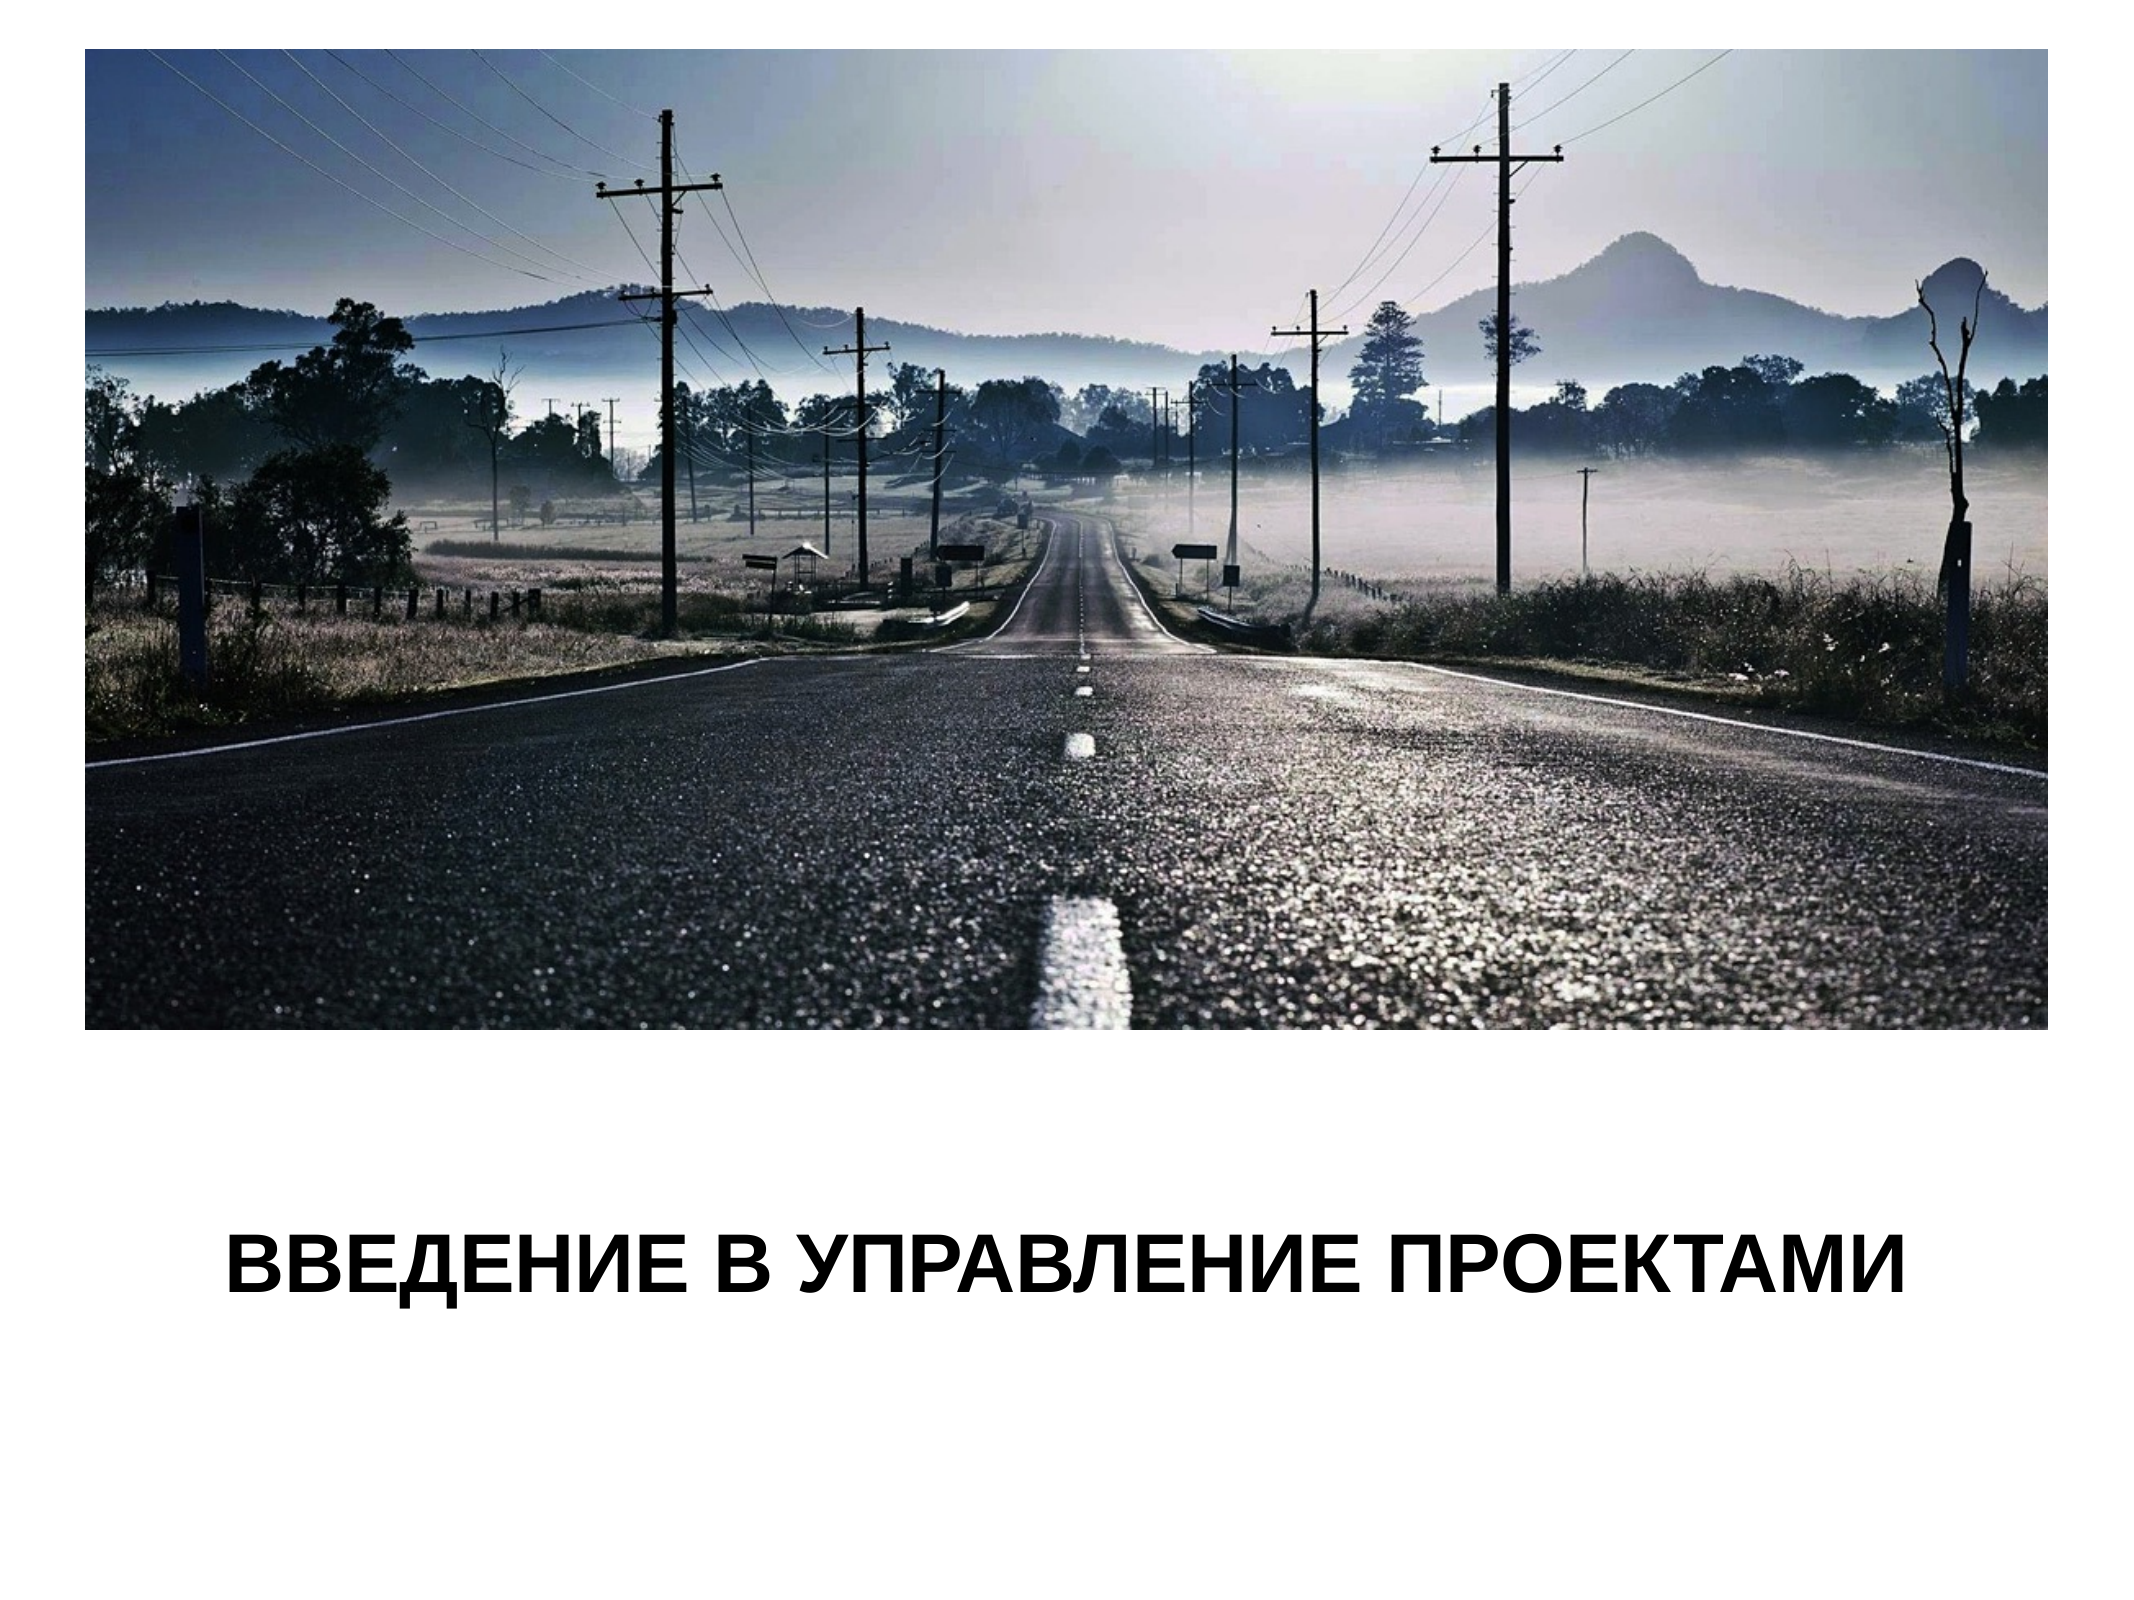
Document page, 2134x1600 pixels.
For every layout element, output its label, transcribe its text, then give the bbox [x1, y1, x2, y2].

title ВВЕДЕНИЕ В УПРАВЛЕНИЕ ПРОЕКТАМИ [85, 1080, 2049, 1319]
picture [85, 48, 2048, 1031]
